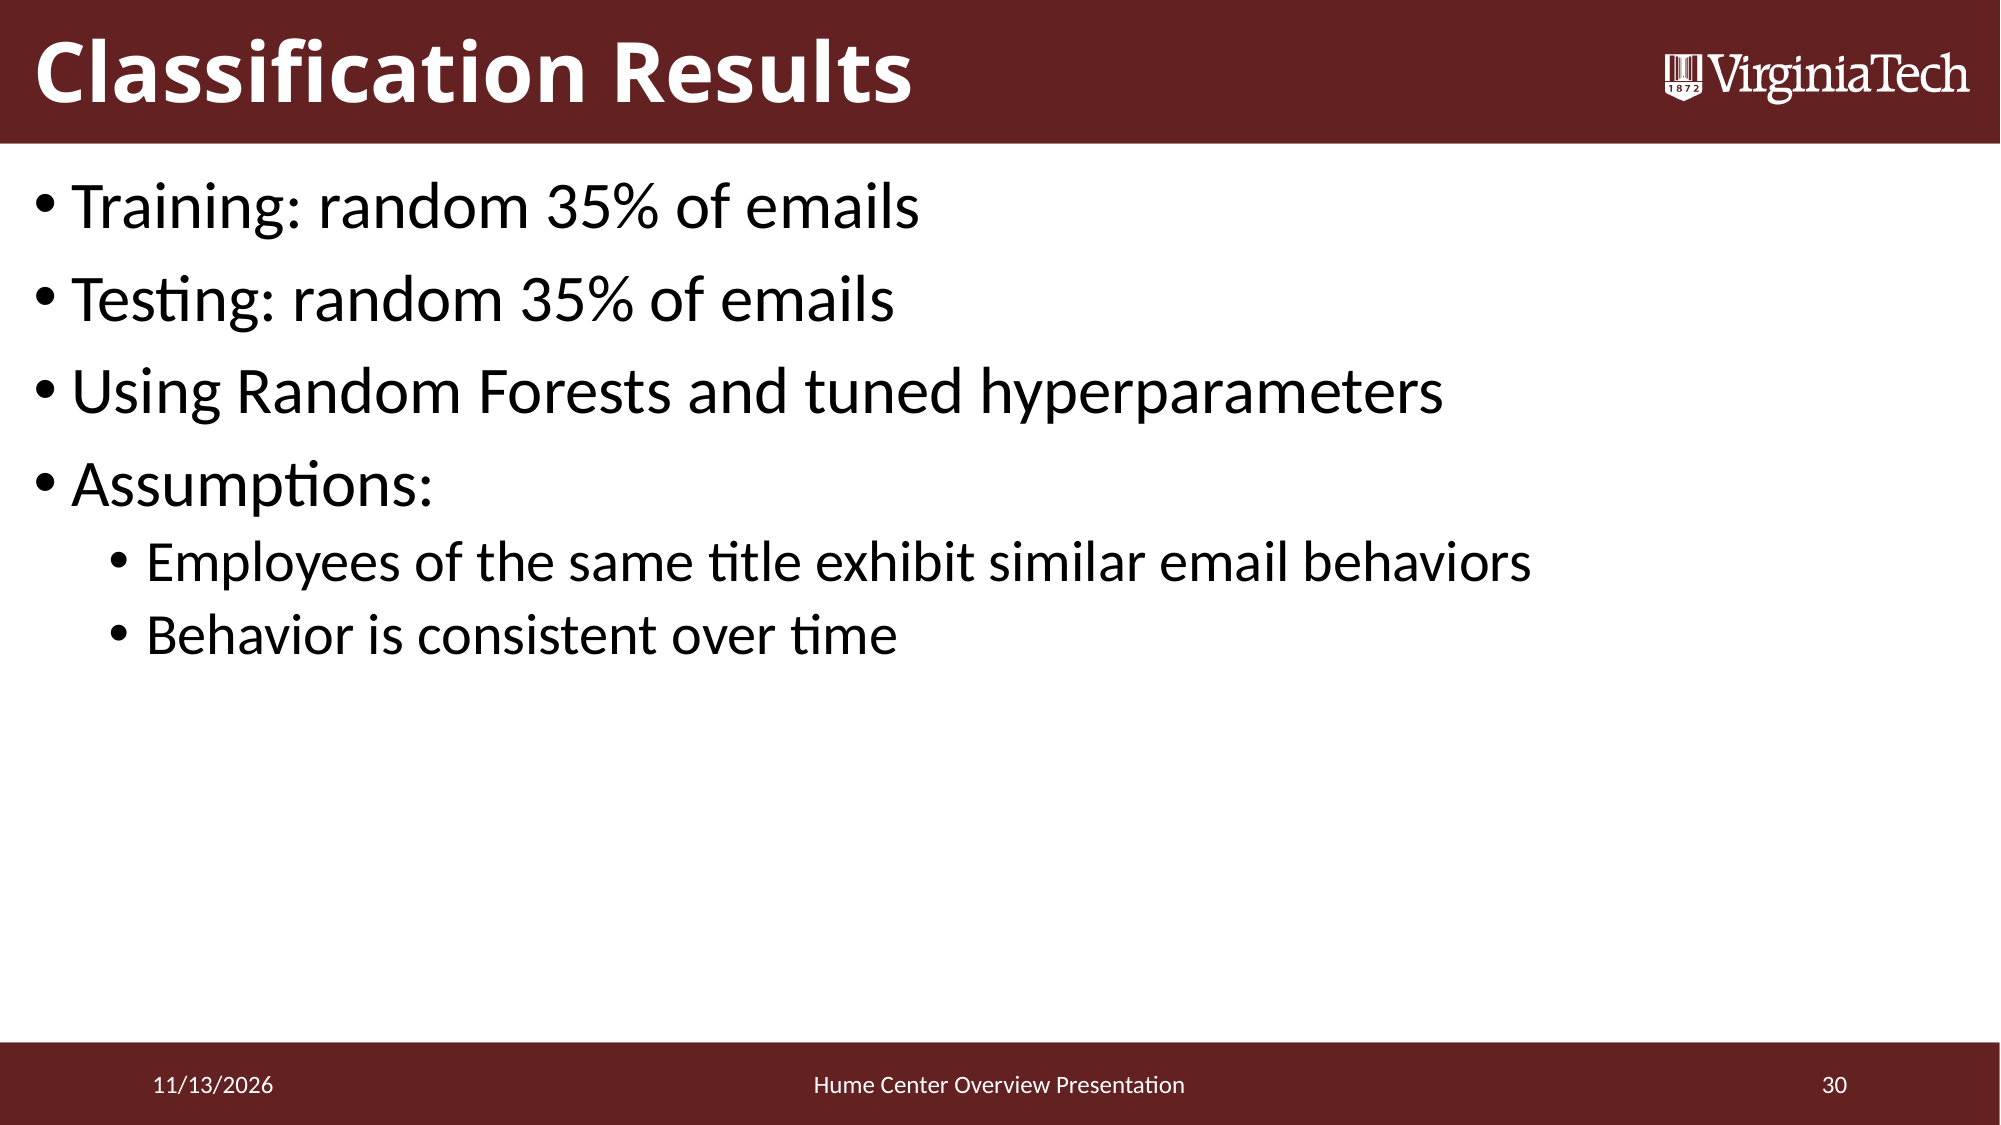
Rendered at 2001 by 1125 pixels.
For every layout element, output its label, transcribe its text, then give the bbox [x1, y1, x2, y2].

title Classification Results [18, 19, 1650, 133]
slide_number 30 [1412, 1053, 1863, 1114]
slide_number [137, 1053, 588, 1114]
picture [1665, 52, 1970, 105]
list Training: random 35% of emails Testing: random 35% of emails Using Random Forests and tuned hyperparameters Assumptions: Employees of the same title exhibit similar email behaviors Behavior is consistent over time [18, 162, 1981, 1032]
footer Hume Center Overview Presentation [662, 1053, 1338, 1114]
